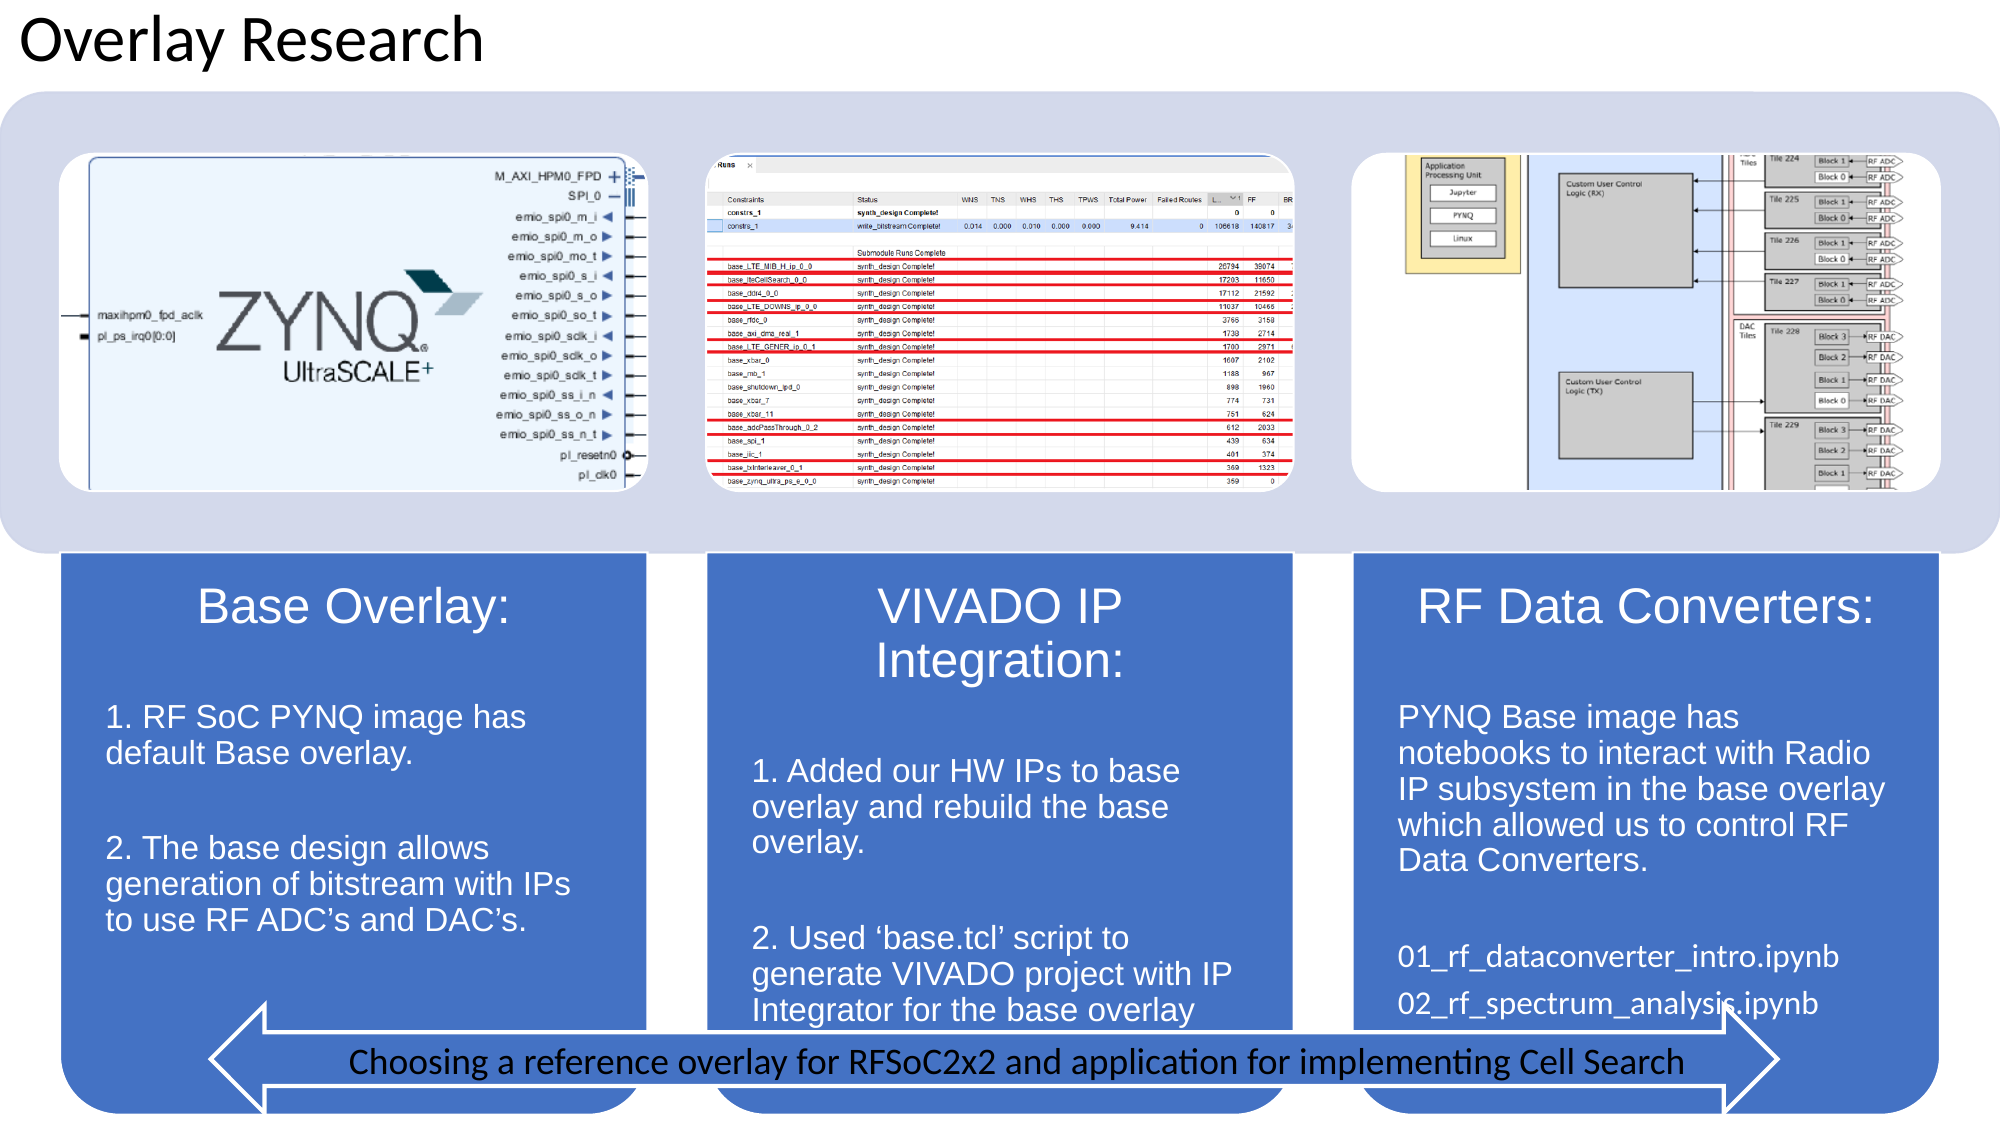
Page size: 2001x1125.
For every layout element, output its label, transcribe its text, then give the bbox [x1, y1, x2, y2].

text_box Overlay Research [2, 8, 767, 72]
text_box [0, 92, 2000, 1115]
